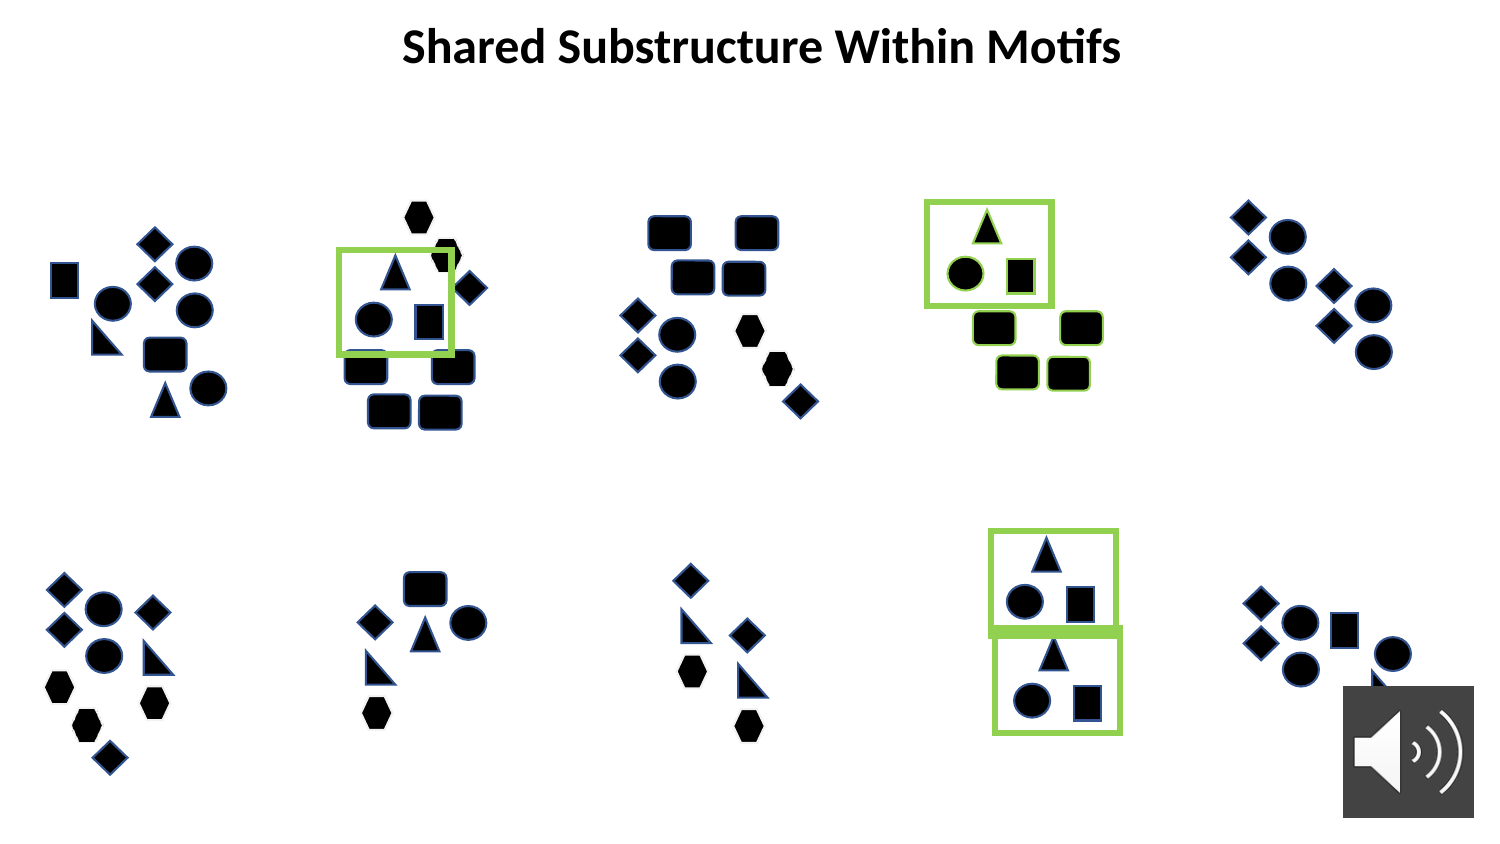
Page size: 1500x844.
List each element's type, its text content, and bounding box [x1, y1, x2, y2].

text_box [994, 627, 1121, 734]
text_box [338, 249, 344, 356]
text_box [947, 209, 1103, 391]
text_box Shared Substructure Within Motifs [387, 6, 1137, 82]
text_box [926, 201, 1053, 307]
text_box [1006, 537, 1102, 721]
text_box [344, 200, 488, 430]
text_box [43, 572, 174, 775]
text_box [357, 572, 487, 730]
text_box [620, 216, 819, 419]
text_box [1243, 586, 1411, 705]
picture [1341, 685, 1475, 819]
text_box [673, 563, 768, 744]
text_box [990, 530, 1117, 636]
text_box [51, 227, 227, 417]
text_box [1230, 200, 1392, 369]
